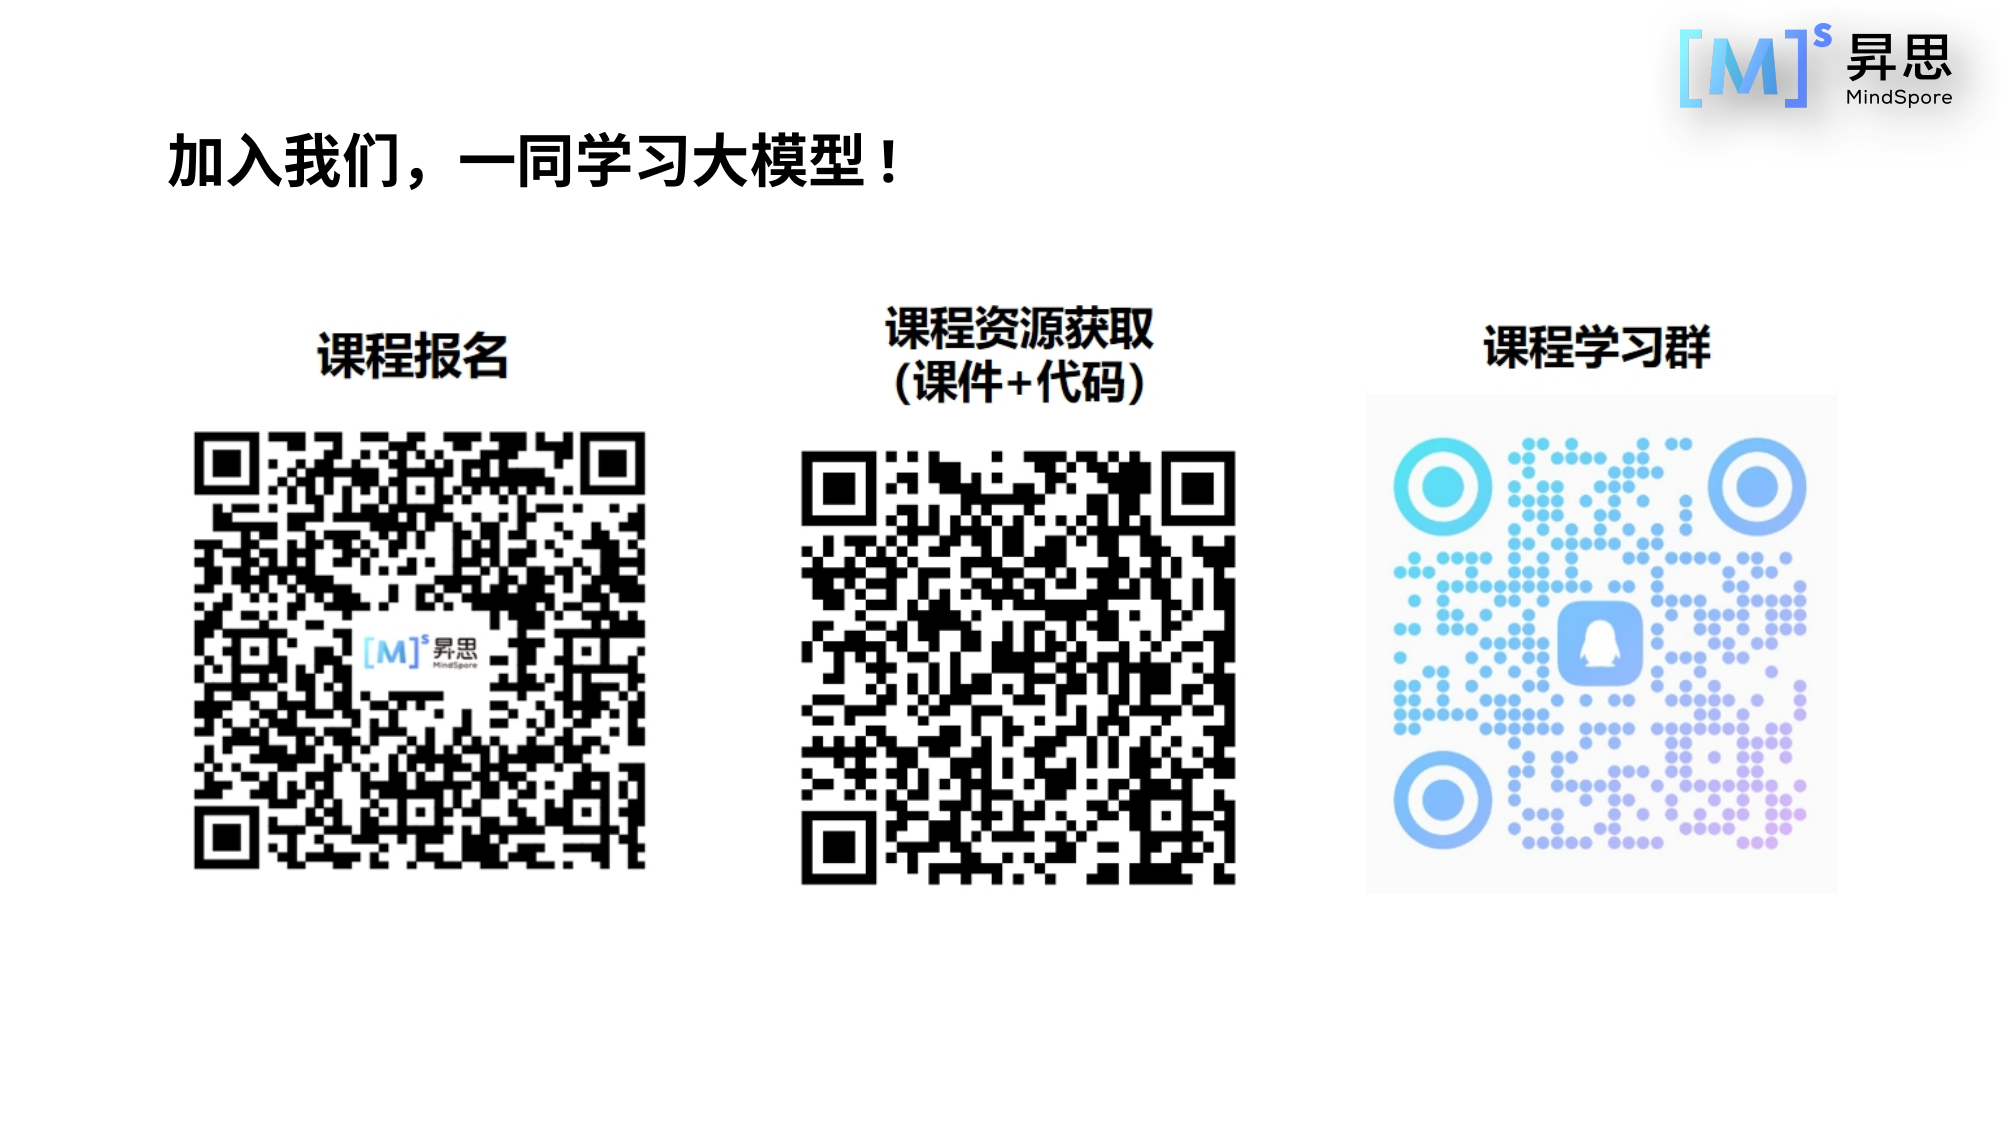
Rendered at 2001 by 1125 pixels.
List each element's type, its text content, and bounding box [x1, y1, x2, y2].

picture [129, 269, 697, 923]
picture [744, 281, 1293, 932]
picture [1350, 281, 1860, 894]
text_box 加入我们，一同学习大模型! [152, 117, 1153, 202]
picture [1680, 23, 1952, 108]
